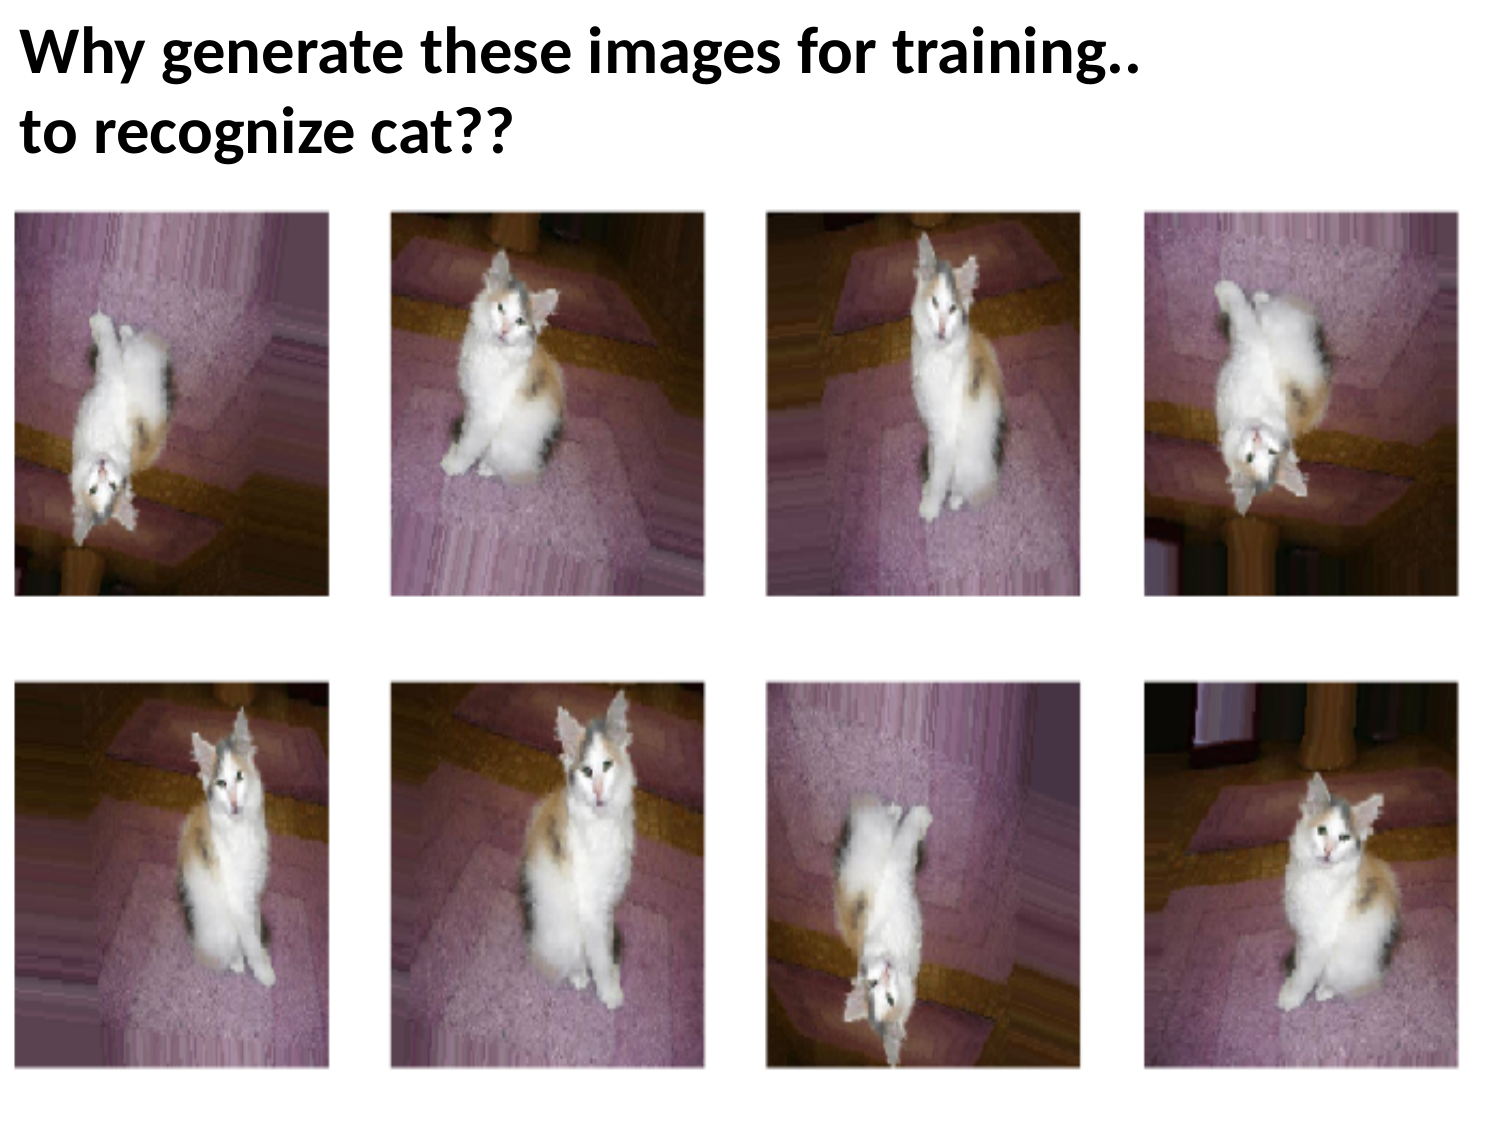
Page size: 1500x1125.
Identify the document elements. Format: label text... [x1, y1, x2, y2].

text_box Why generate these images for training.. to recognize cat?? [5, 0, 1158, 173]
picture [0, 174, 1500, 1125]
